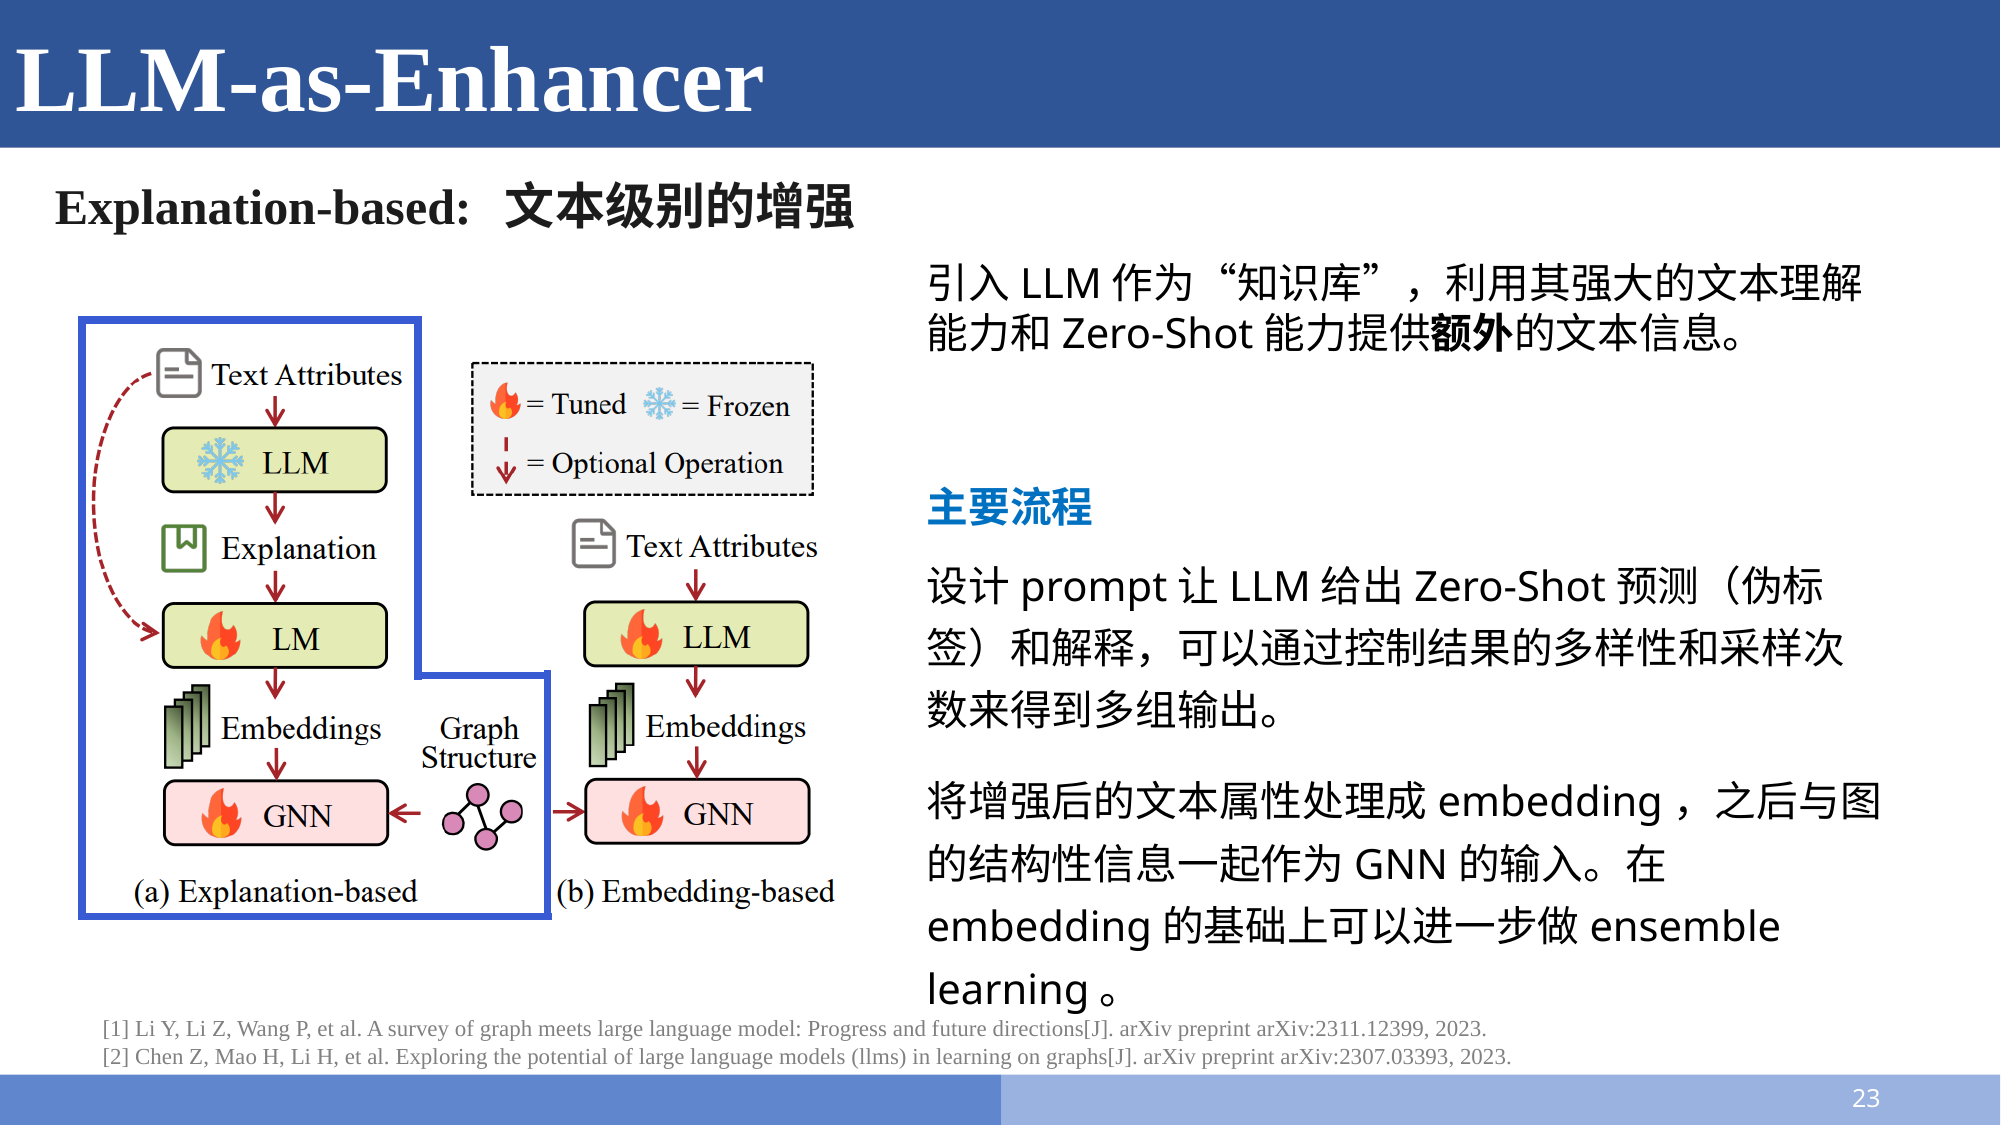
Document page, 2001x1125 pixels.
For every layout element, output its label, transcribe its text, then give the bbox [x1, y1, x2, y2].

text_box 设计prompt让LLM给出Zero-Shot预测（伪标签）和解释，可以通过控制结果的多样性和采样次数来得到多组输出。 [912, 539, 1898, 742]
text_box 将增强后的文本属性处理成embedding，之后与图的结构性信息一起作为GNN的输入。在embedding的基础上可以进一步做ensemble learning。 [911, 755, 1898, 1021]
text_box 主要流程 [912, 473, 1141, 539]
slide_number 23 [1775, 1077, 1881, 1123]
text_box [1] Li Y, Li Z, Wang P, et al. A survey of graph meets large language model: Progress and future directions[J]. arXiv preprint arXiv:2311.12399, 2023. [2] Chen Z, Mao H, Li H, et al. Exploring the potential of large language models (llms) in learning on graphs[J]. arXiv preprint arXiv:2307.03393, 2023. [87, 1006, 2000, 1077]
text_box Explanation-based: 文本级别的增强 [54, 174, 1559, 246]
picture [55, 292, 912, 926]
title LLM-as-Enhancer [0, 0, 2000, 148]
text_box 引入LLM作为“知识库”，利用其强大的文本理解能力和Zero-Shot能力提供额外的文本信息。 [911, 249, 1898, 365]
